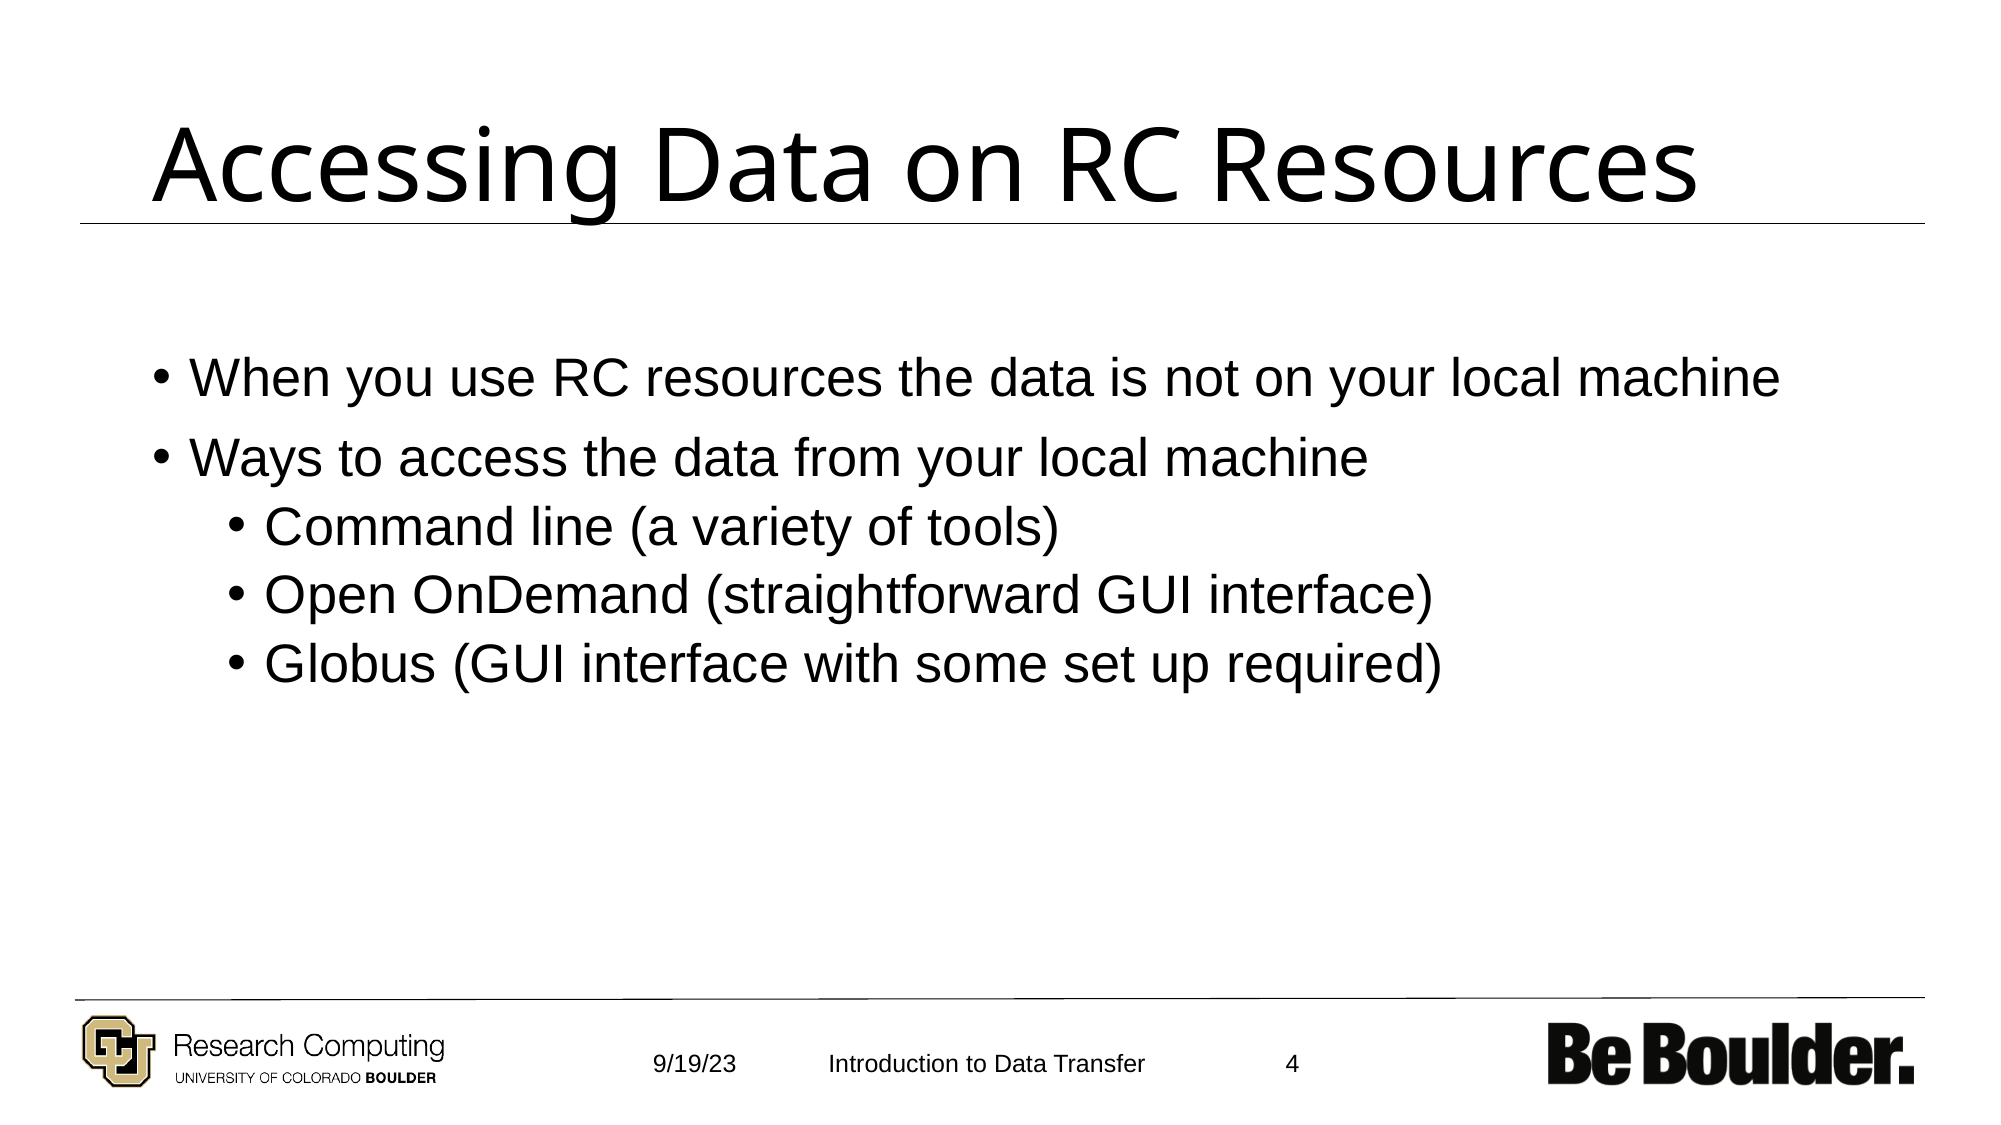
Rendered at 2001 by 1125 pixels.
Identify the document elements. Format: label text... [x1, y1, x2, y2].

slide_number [637, 1032, 772, 1093]
picture [81, 1015, 444, 1088]
picture [1524, 1015, 1938, 1088]
list When you use RC resources the data is not on your local machine Ways to access the data from your local machine Command line (a variety of tools) Open OnDemand (straightforward GUI interface) Globus (GUI interface with some set up required) [137, 342, 1863, 930]
title Accessing Data on RC Resources [137, 59, 1863, 278]
footer Introduction to Data Transfer [772, 1032, 1202, 1093]
slide_number 4 [1202, 1032, 1315, 1093]
